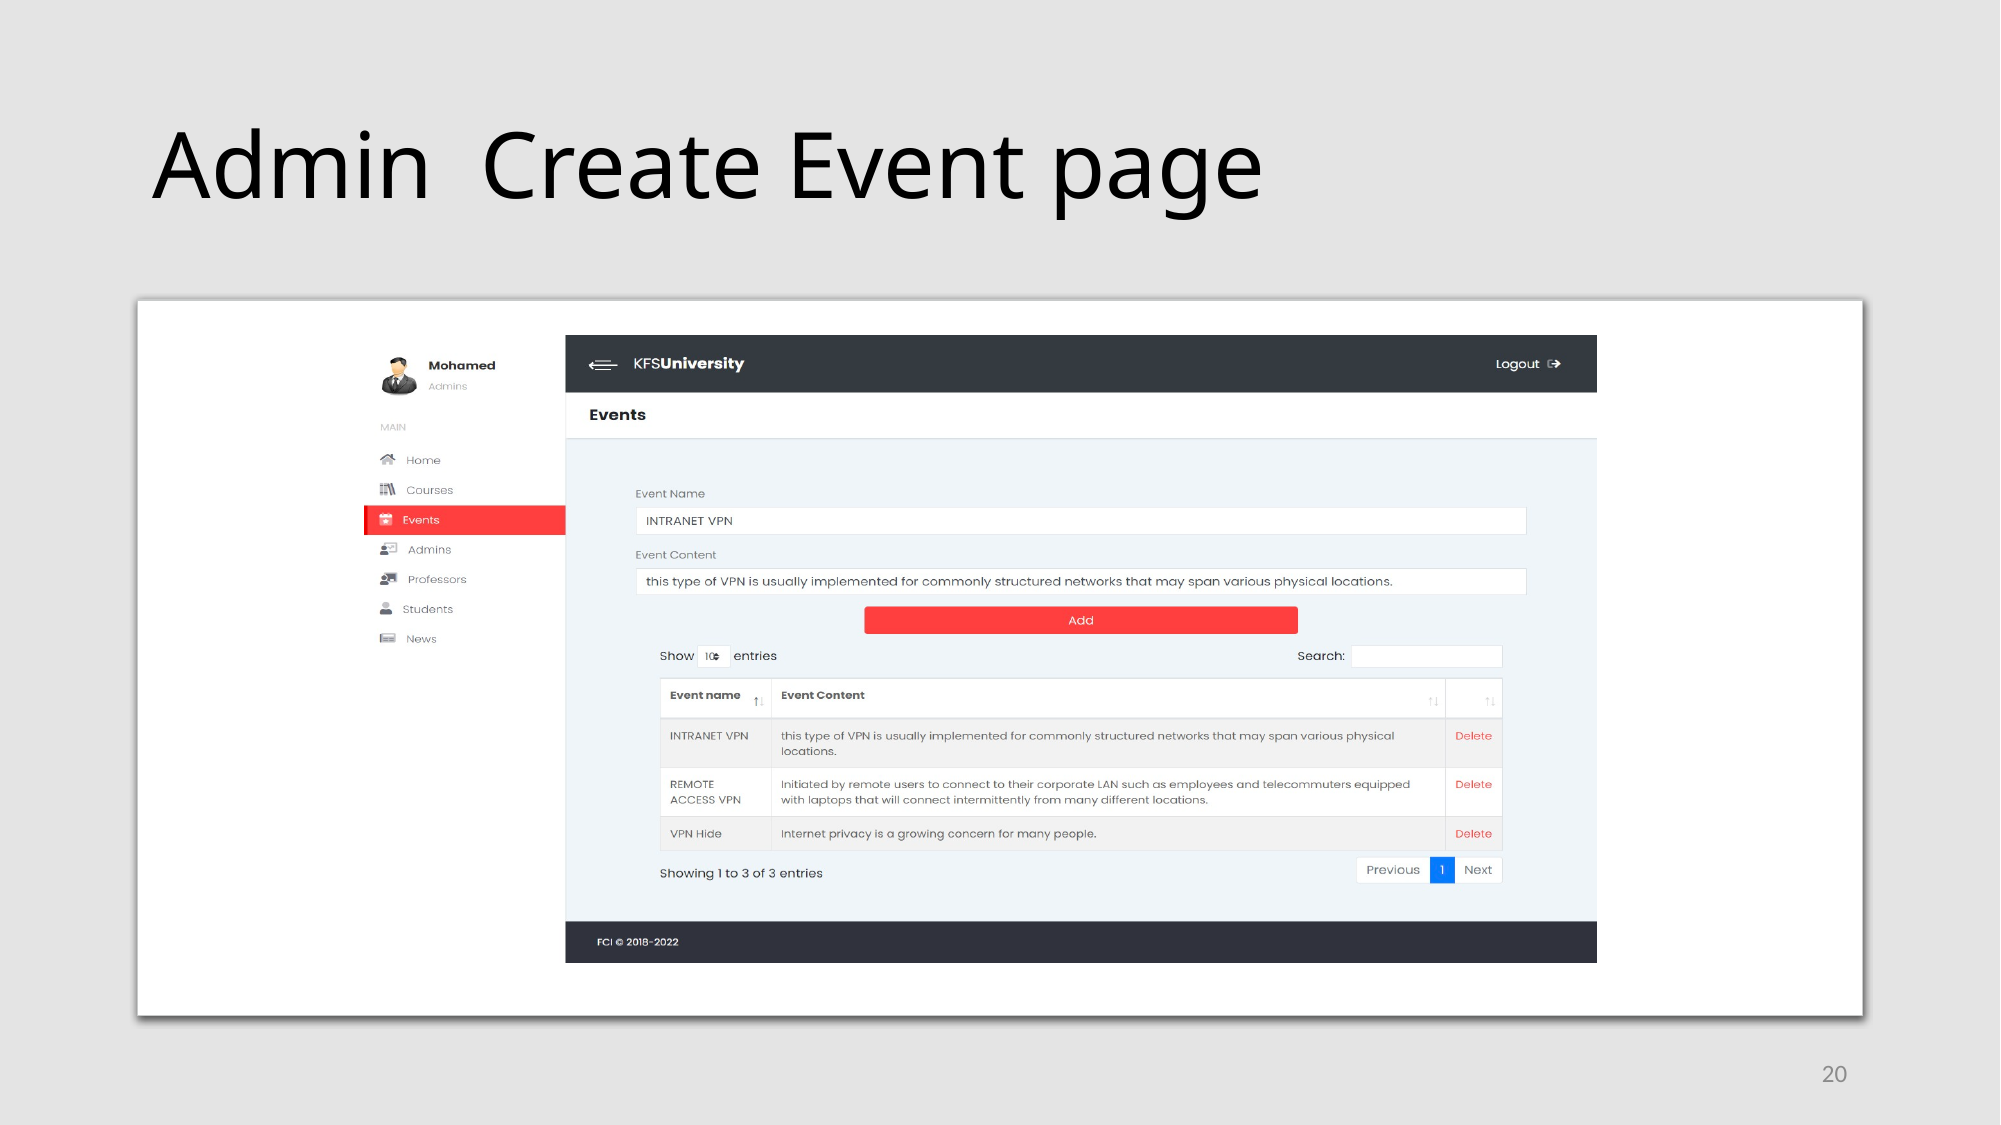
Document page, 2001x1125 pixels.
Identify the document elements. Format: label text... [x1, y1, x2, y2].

slide_number 20 [1412, 1042, 1863, 1103]
text_box [0, 0, 2000, 1125]
picture [364, 335, 1597, 963]
text_box [136, 299, 1863, 1017]
title Admin Create Event page [137, 59, 1863, 278]
